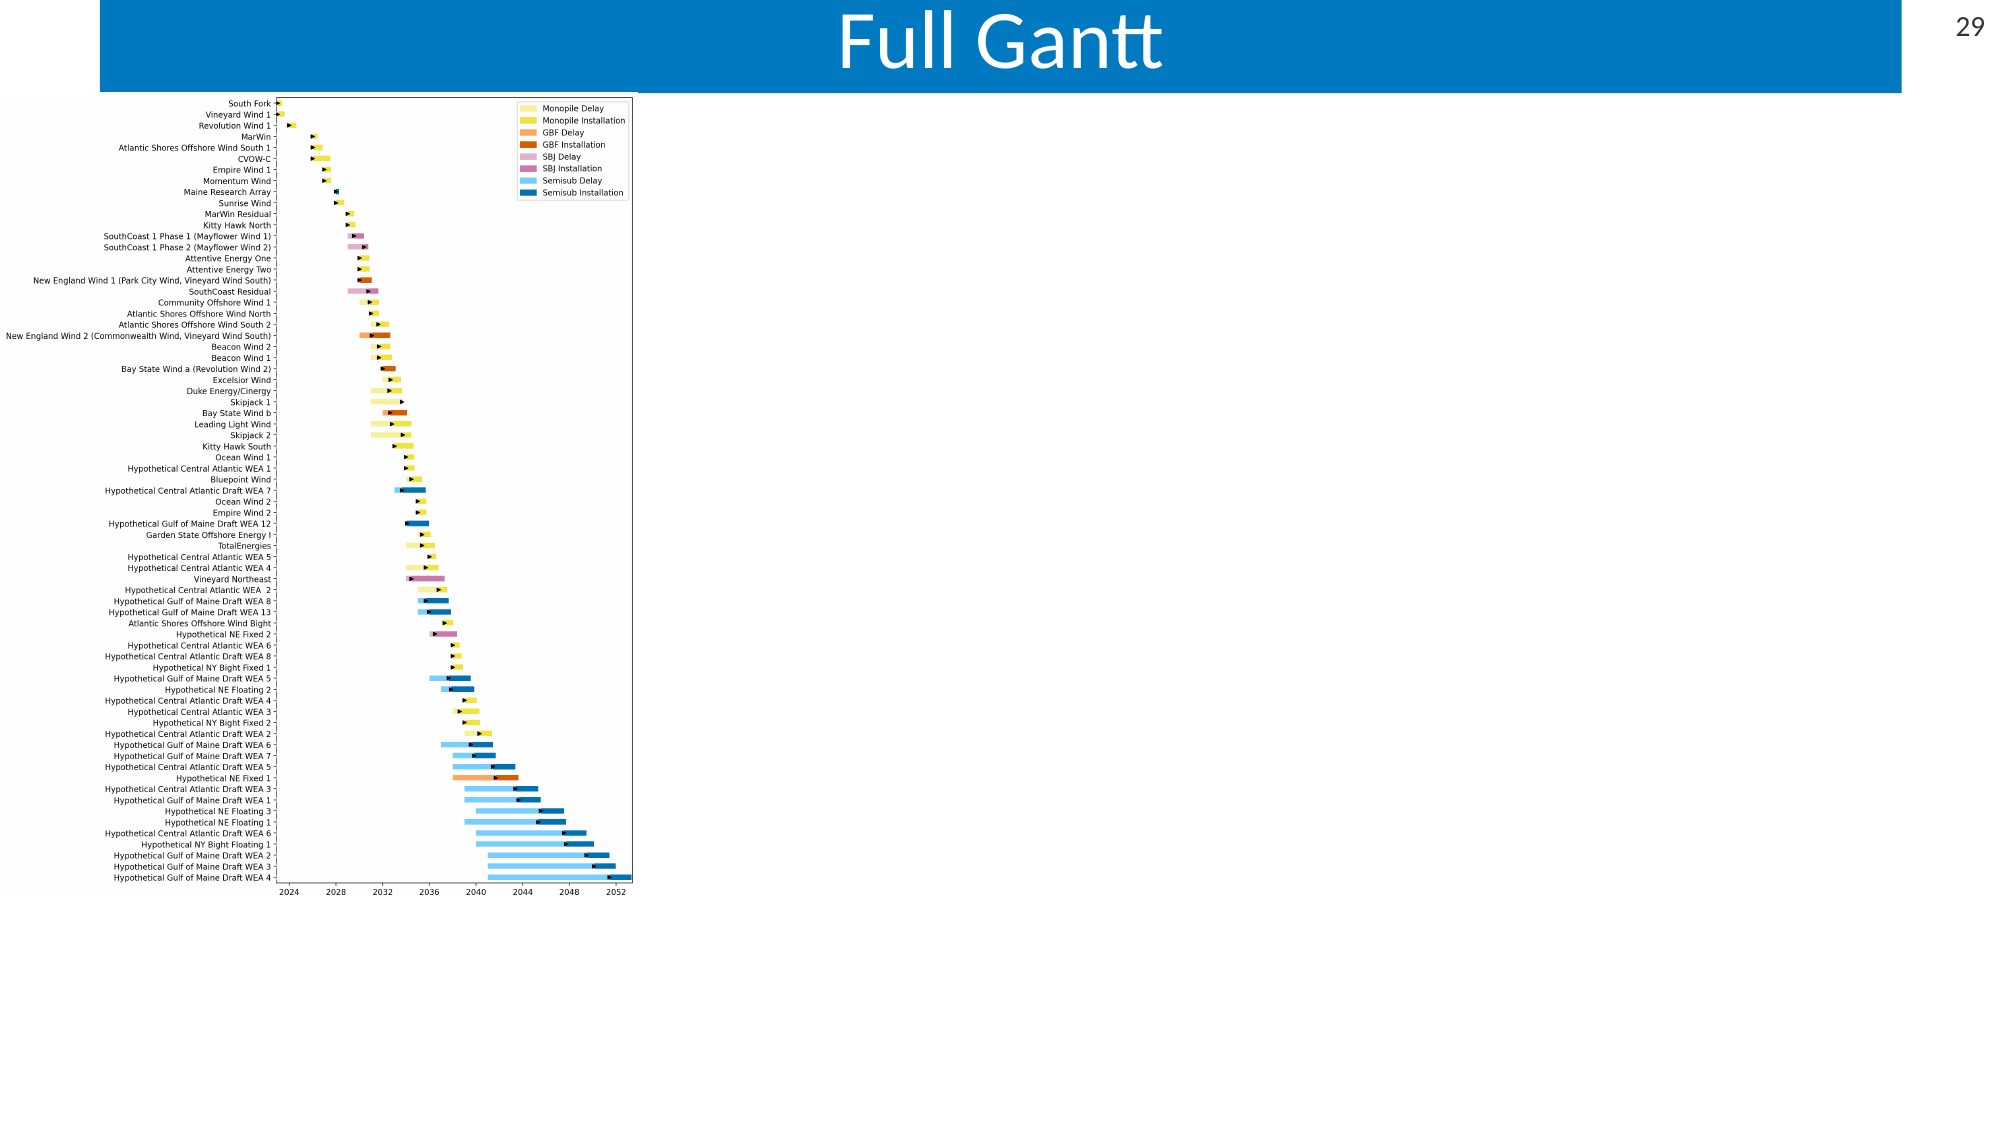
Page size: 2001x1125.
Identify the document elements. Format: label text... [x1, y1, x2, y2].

title Full Gantt [99, 0, 1902, 94]
picture [0, 92, 638, 902]
